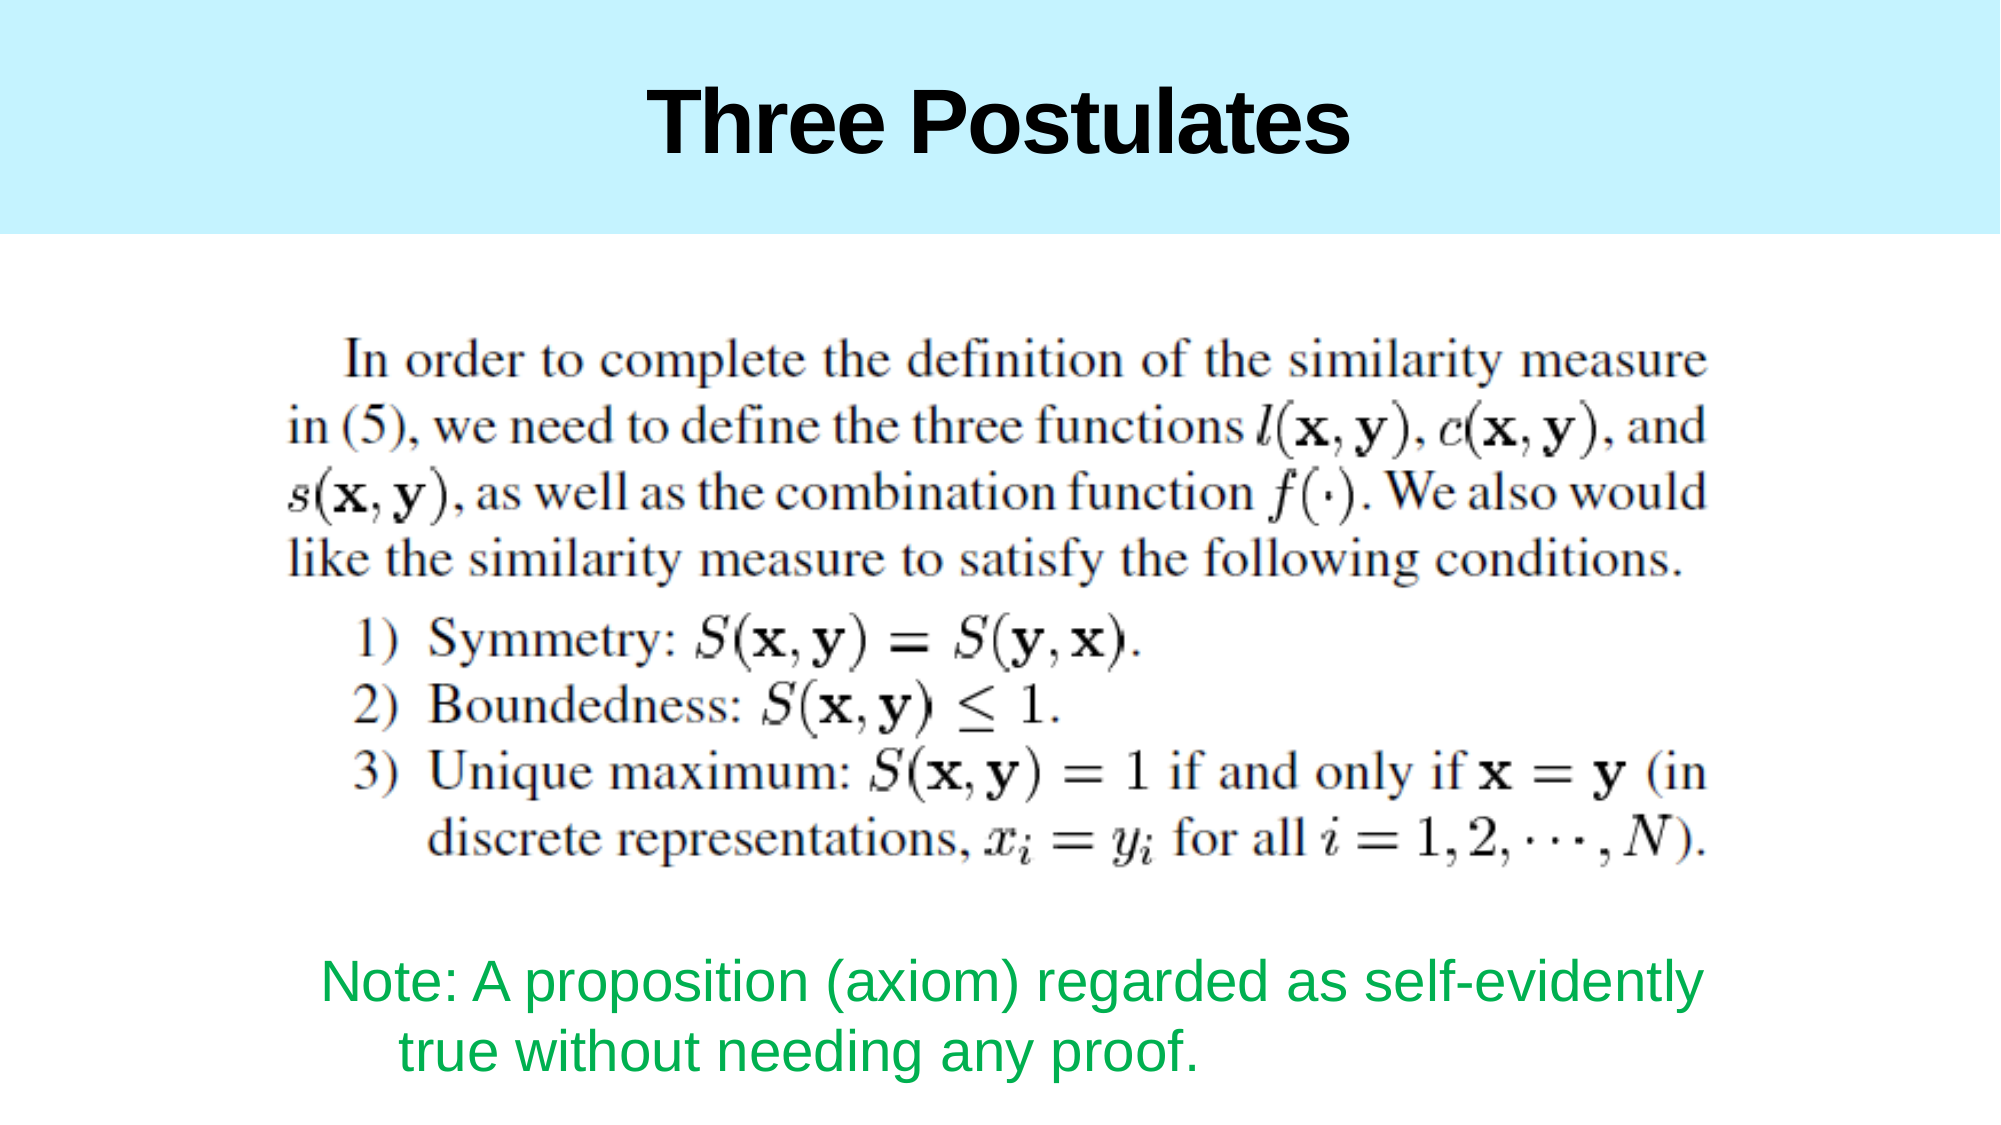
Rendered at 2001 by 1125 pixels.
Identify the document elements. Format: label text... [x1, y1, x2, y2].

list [266, 326, 1734, 880]
text_box Note: A proposition (axiom) regarded as self-evidently true without needing any proof. [304, 935, 1725, 1089]
title Three Postulates [0, 0, 2000, 234]
